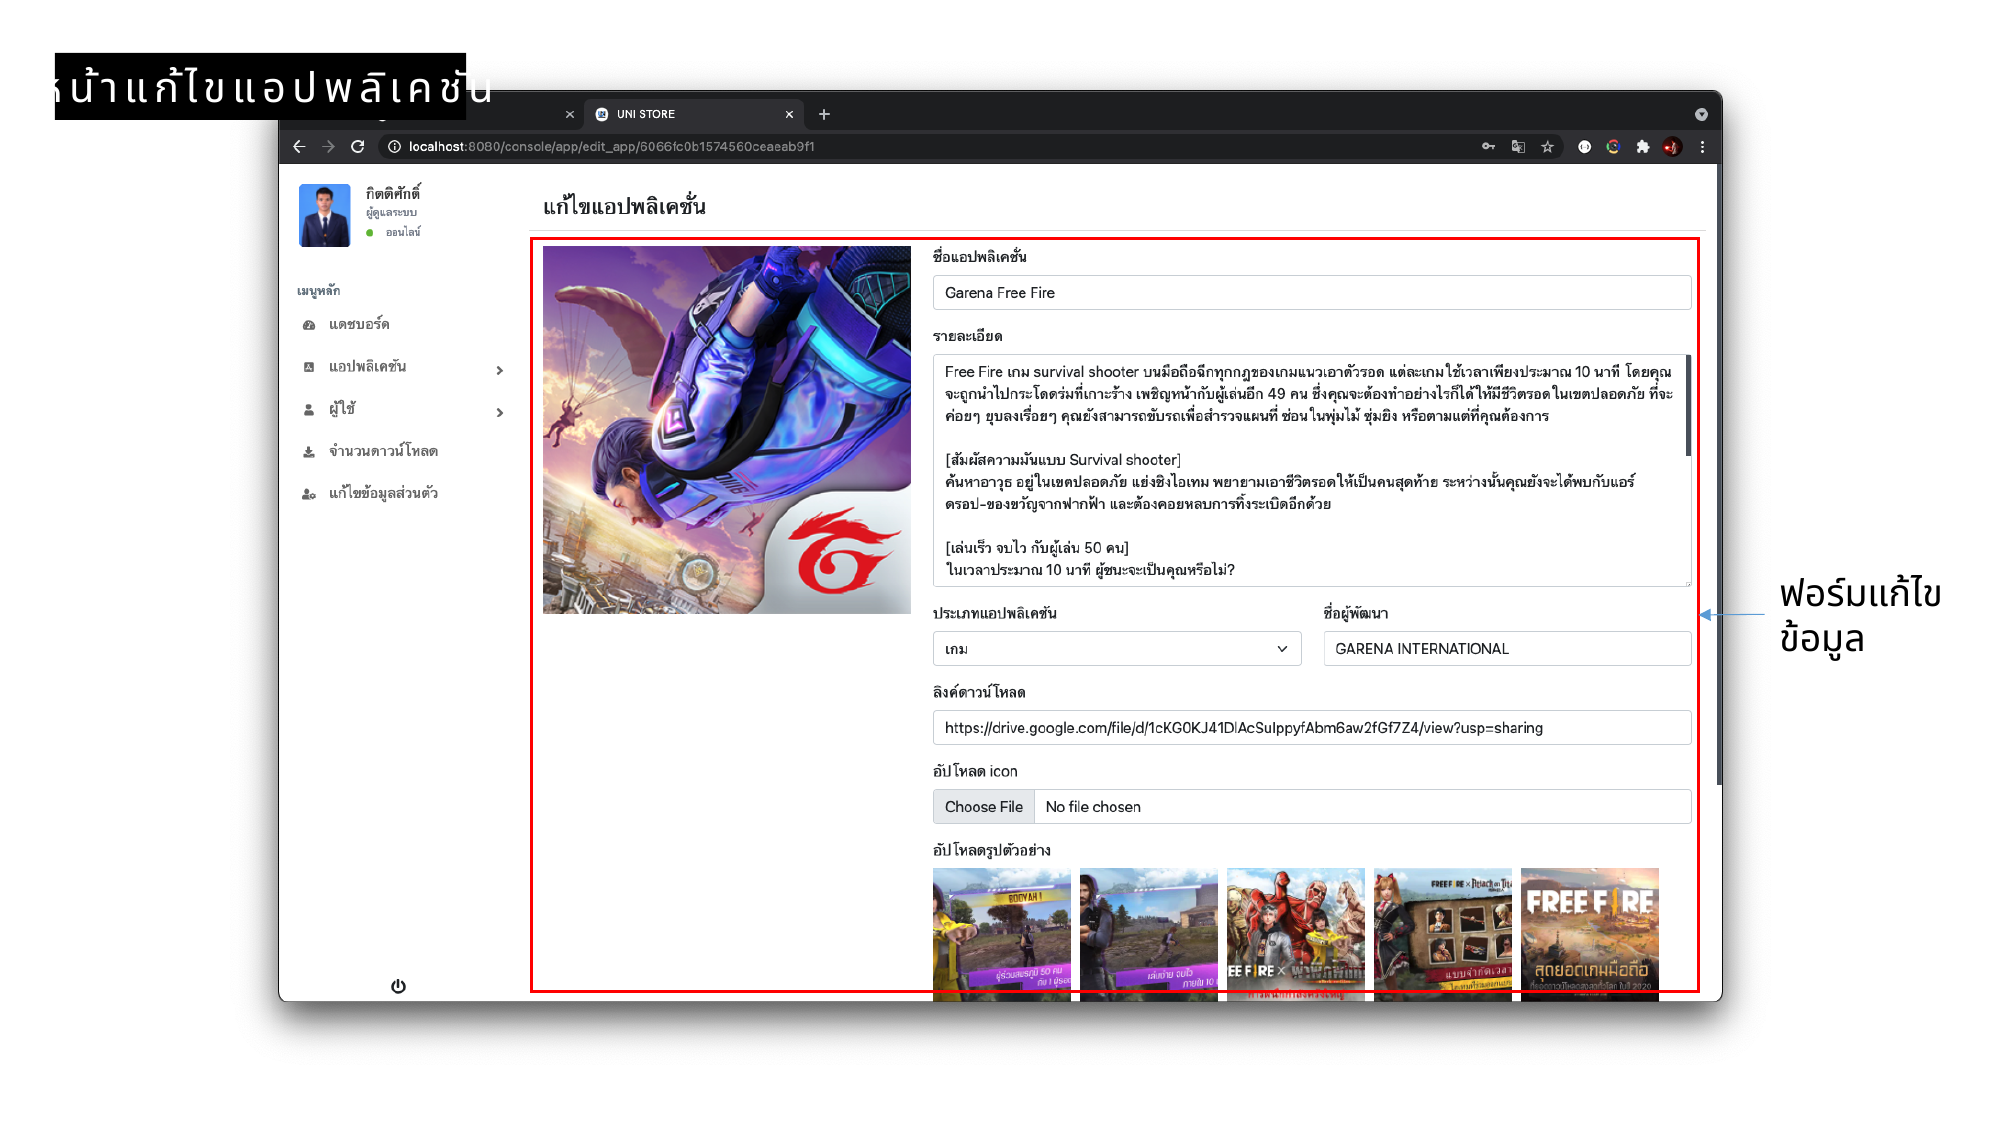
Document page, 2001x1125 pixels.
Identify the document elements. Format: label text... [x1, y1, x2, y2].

picture [227, 56, 1773, 1069]
text_box หน้าแก้ไขแอปพลิเคชัน [23, 52, 510, 118]
text_box ฟอร์มแก้ไข ข้อมูล [1773, 561, 1958, 667]
